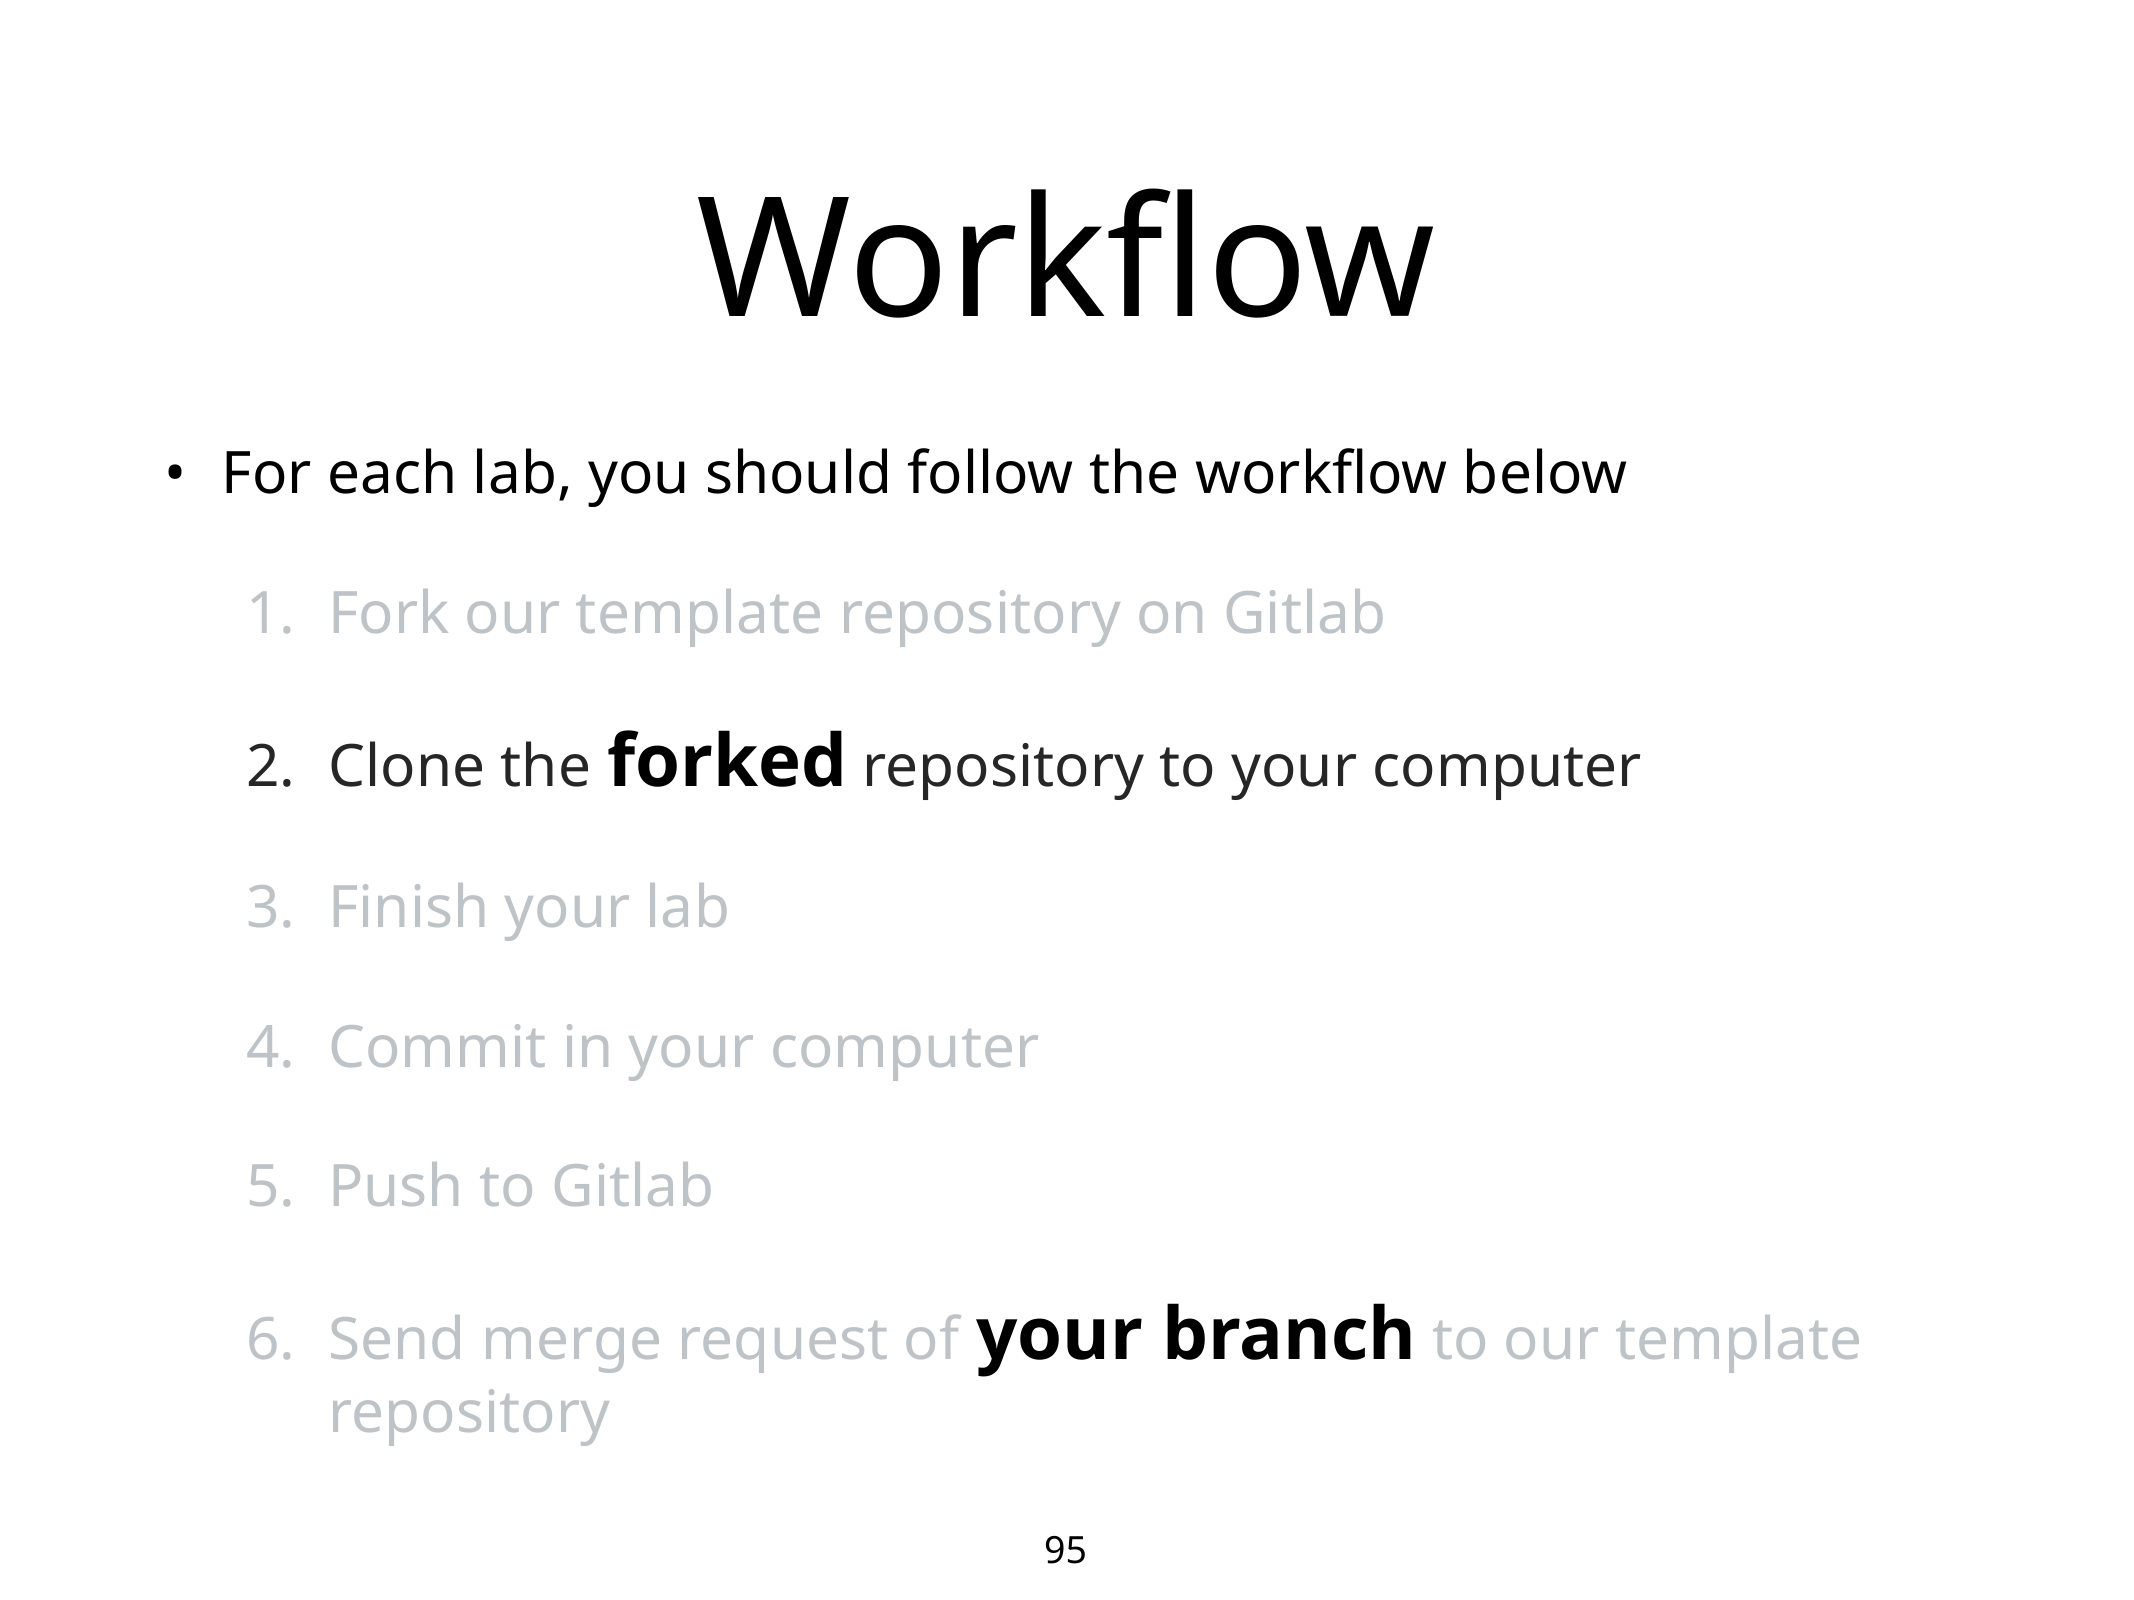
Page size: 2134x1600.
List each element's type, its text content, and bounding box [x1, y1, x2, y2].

title Workflow [156, 72, 1978, 427]
slide_number 95 [1035, 1517, 1096, 1600]
list For each lab, you should follow the workflow below Fork our template repository on Gitlab Clone the forked repository to your computer Finish your lab Commit in your computer Push to Gitlab Send merge request of your branch to our template repository [156, 427, 1978, 1459]
